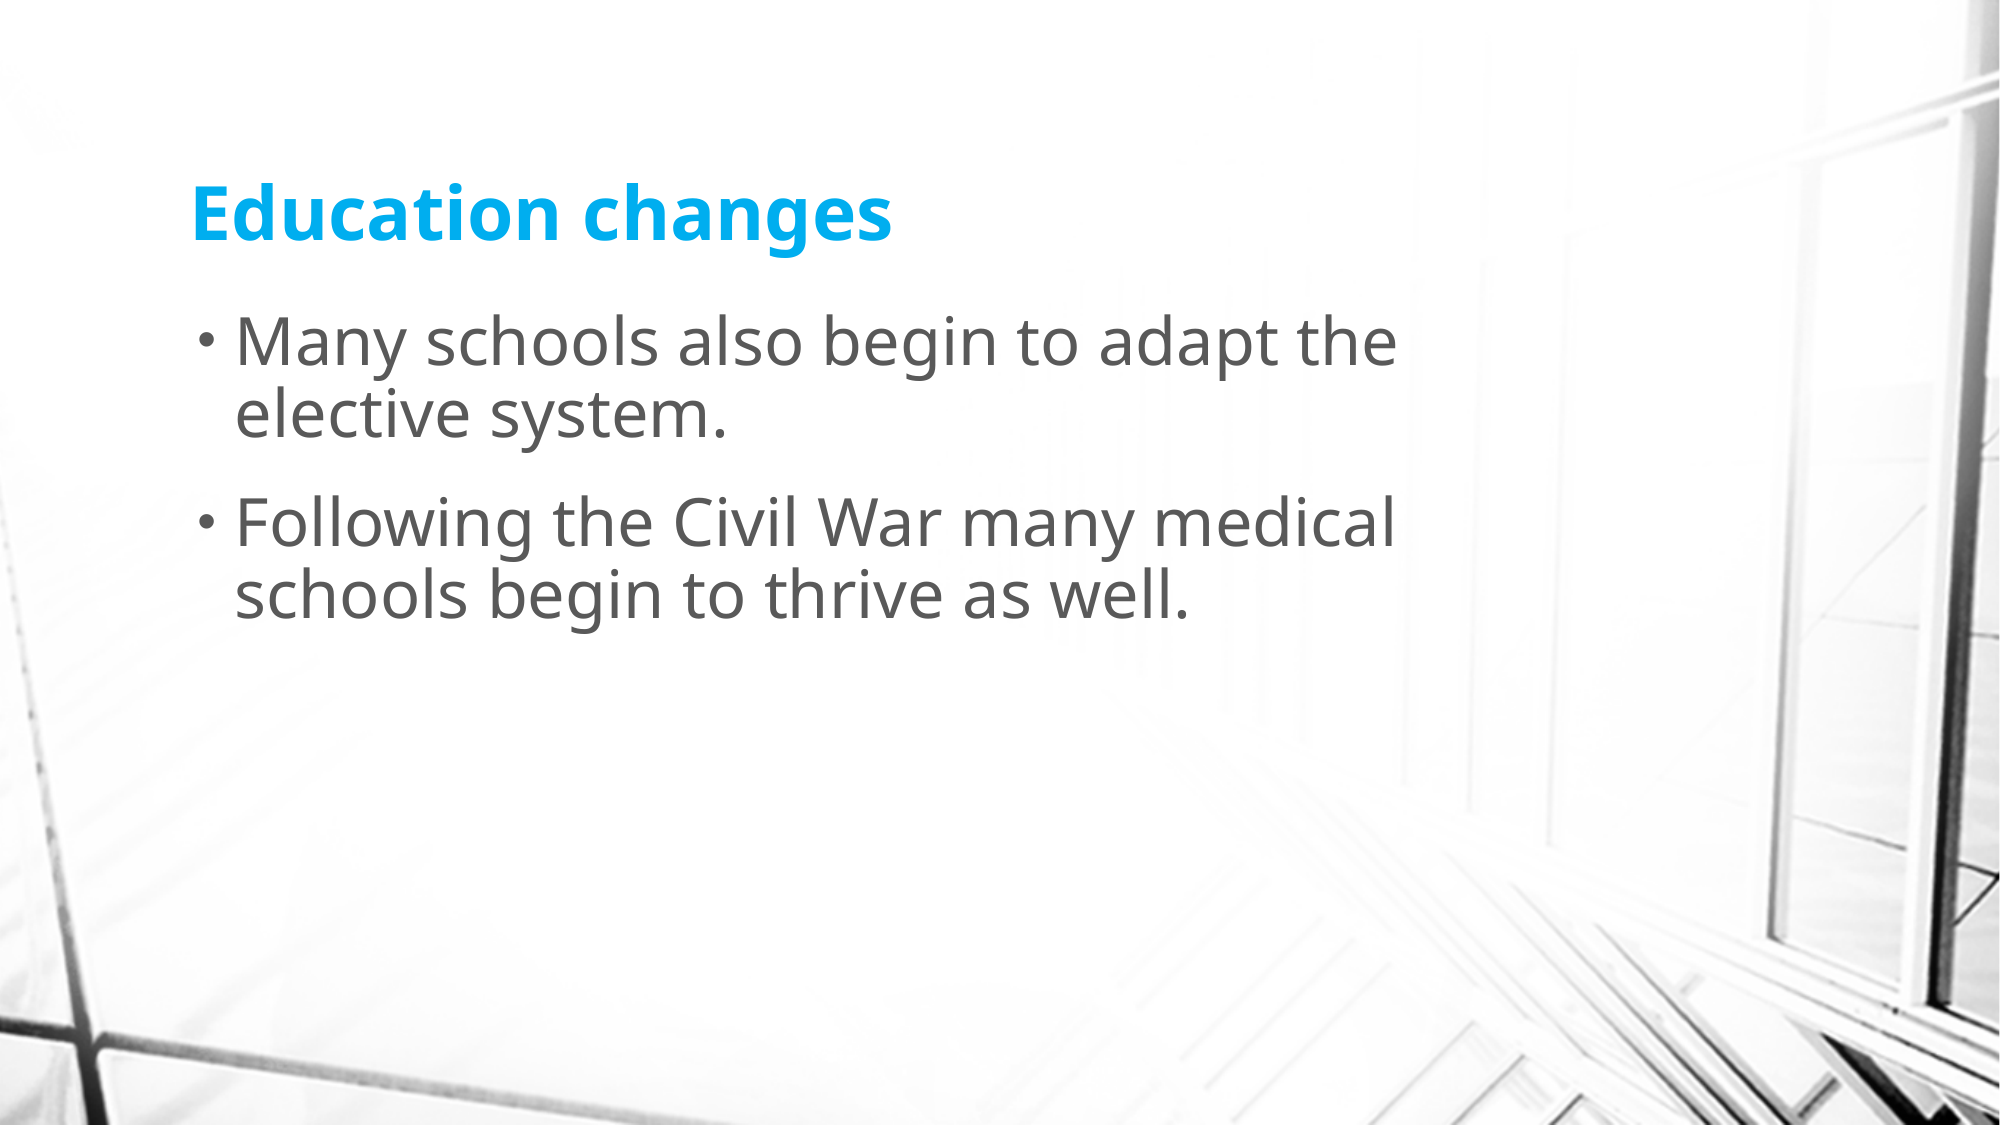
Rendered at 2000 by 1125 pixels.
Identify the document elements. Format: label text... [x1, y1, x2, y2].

list Many schools also begin to adapt the elective system. Following the Civil War many medical schools begin to thrive as well. [174, 299, 1600, 988]
title Education changes [174, 87, 1600, 263]
picture [0, 0, 2000, 1125]
